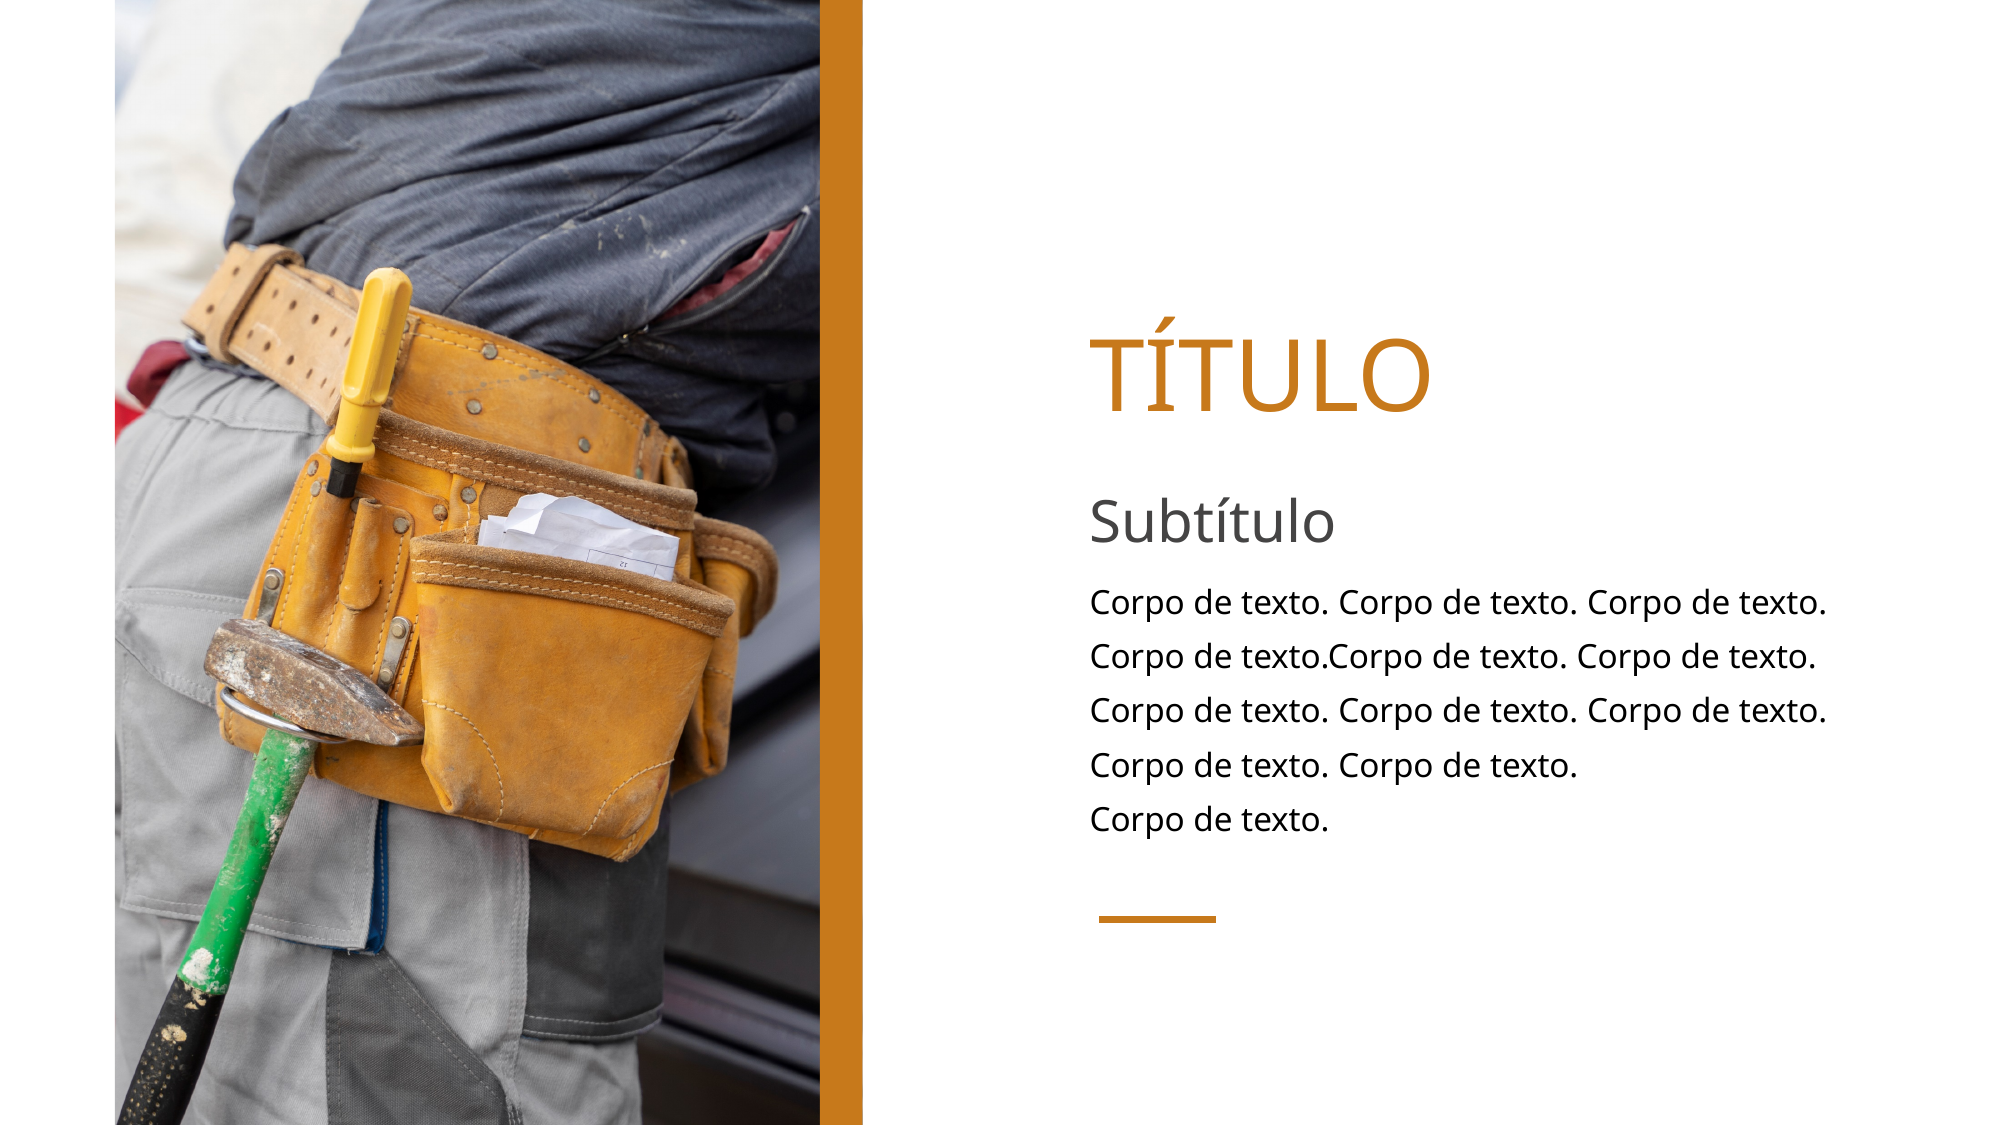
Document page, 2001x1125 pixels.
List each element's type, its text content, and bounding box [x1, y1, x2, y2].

text_box TÍTULO [1074, 305, 1568, 477]
text_box Subtítulo [1074, 476, 1550, 562]
picture [114, 0, 863, 1125]
text_box Corpo de texto. Corpo de texto. Corpo de texto. Corpo de texto.Corpo de texto. Corpo de texto. Corpo de texto. Corpo de texto. Corpo de texto. Corpo de texto. Corpo de texto. Corpo de texto. [1074, 562, 2000, 920]
